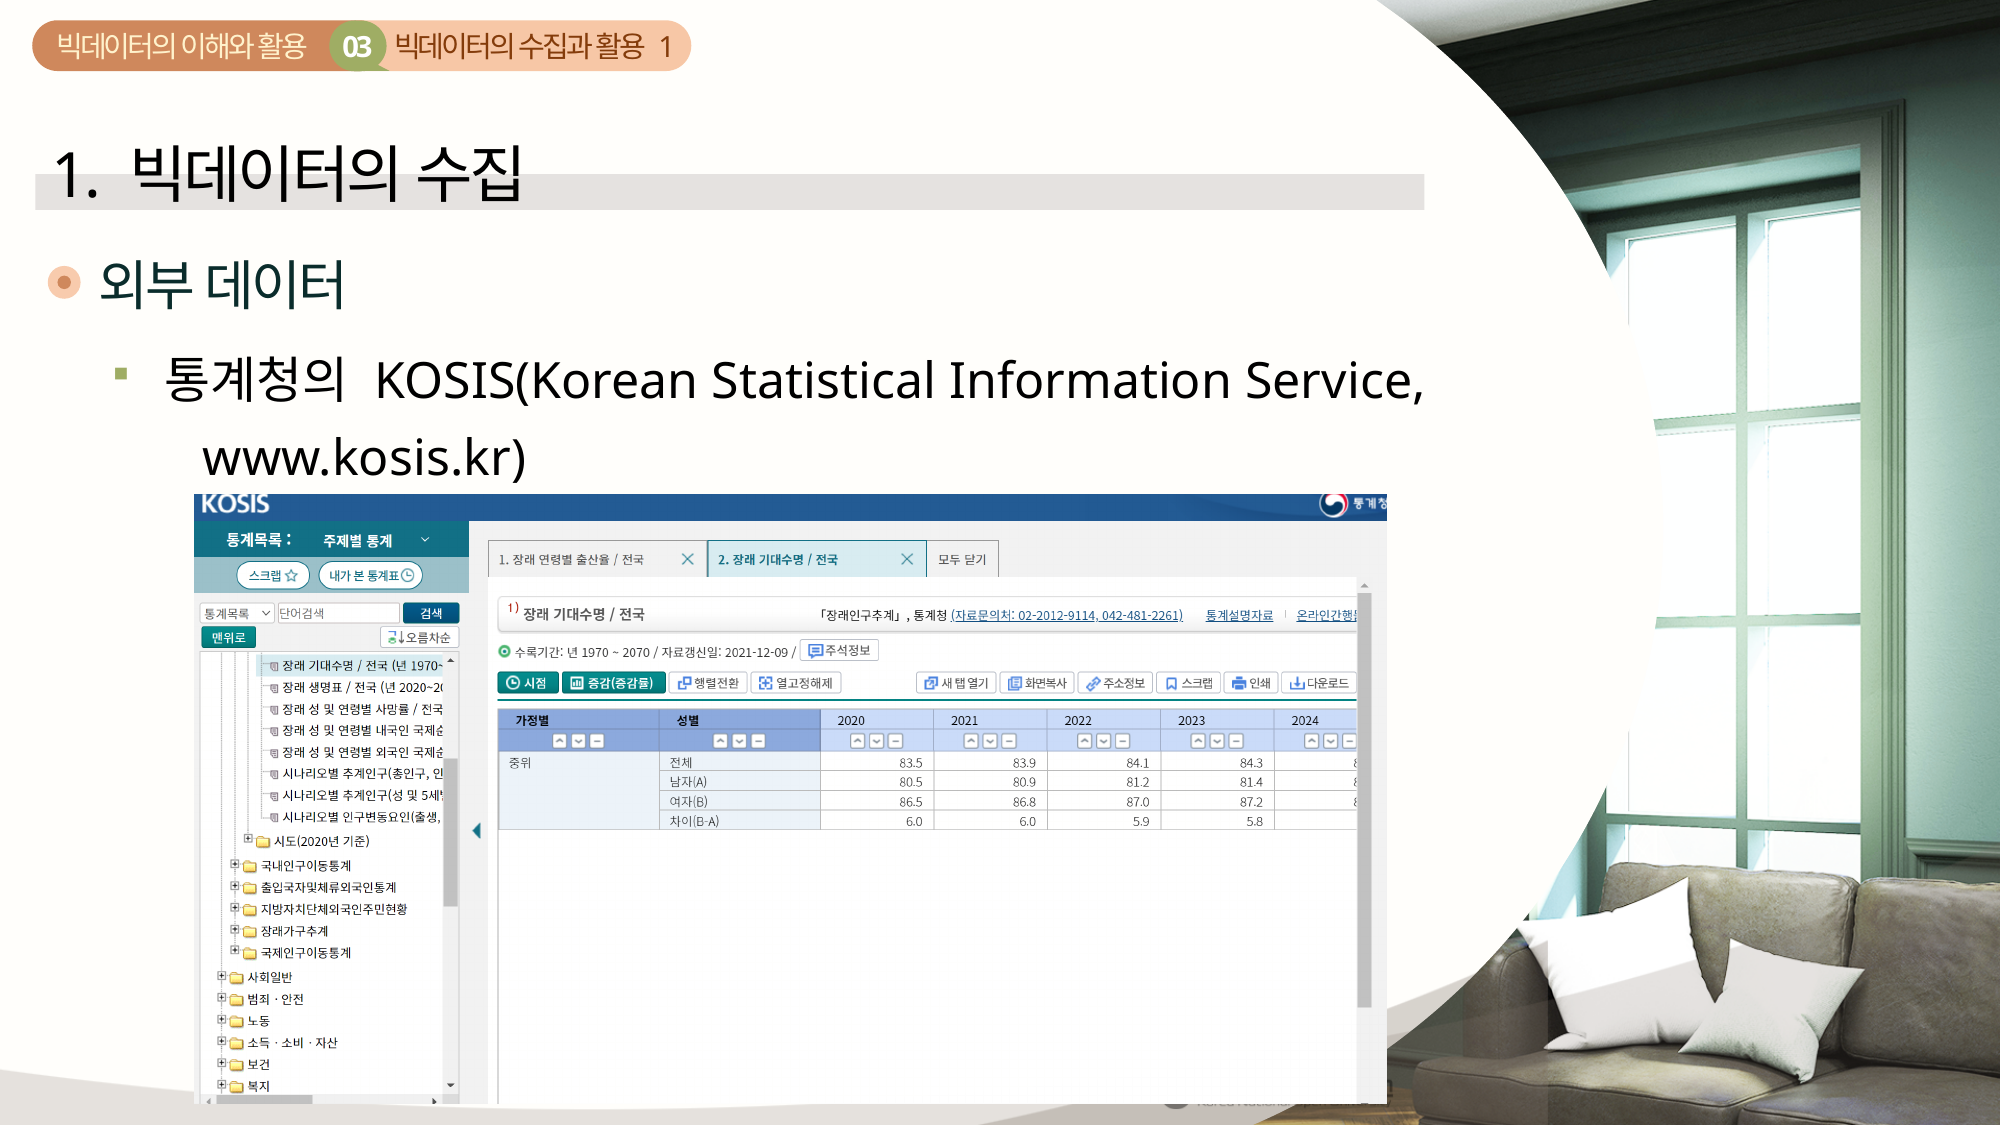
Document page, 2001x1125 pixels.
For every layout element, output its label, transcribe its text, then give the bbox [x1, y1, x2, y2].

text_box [329, 20, 390, 72]
text_box 빅데이터의 수집과 활용 1 [390, 20, 704, 71]
picture [0, 0, 2000, 1125]
text_box 1. 빅데이터의 수집 [36, 127, 1403, 217]
text_box 통계청의 KOSIS(Korean Statistical Information Service, www.kosis.kr) [97, 341, 1488, 493]
text_box [48, 19, 361, 73]
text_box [47, 243, 1474, 325]
text_box [31, 25, 41, 67]
text_box [1403, 173, 1425, 211]
text_box 빅데이터의 이해와 활용 [41, 21, 324, 71]
